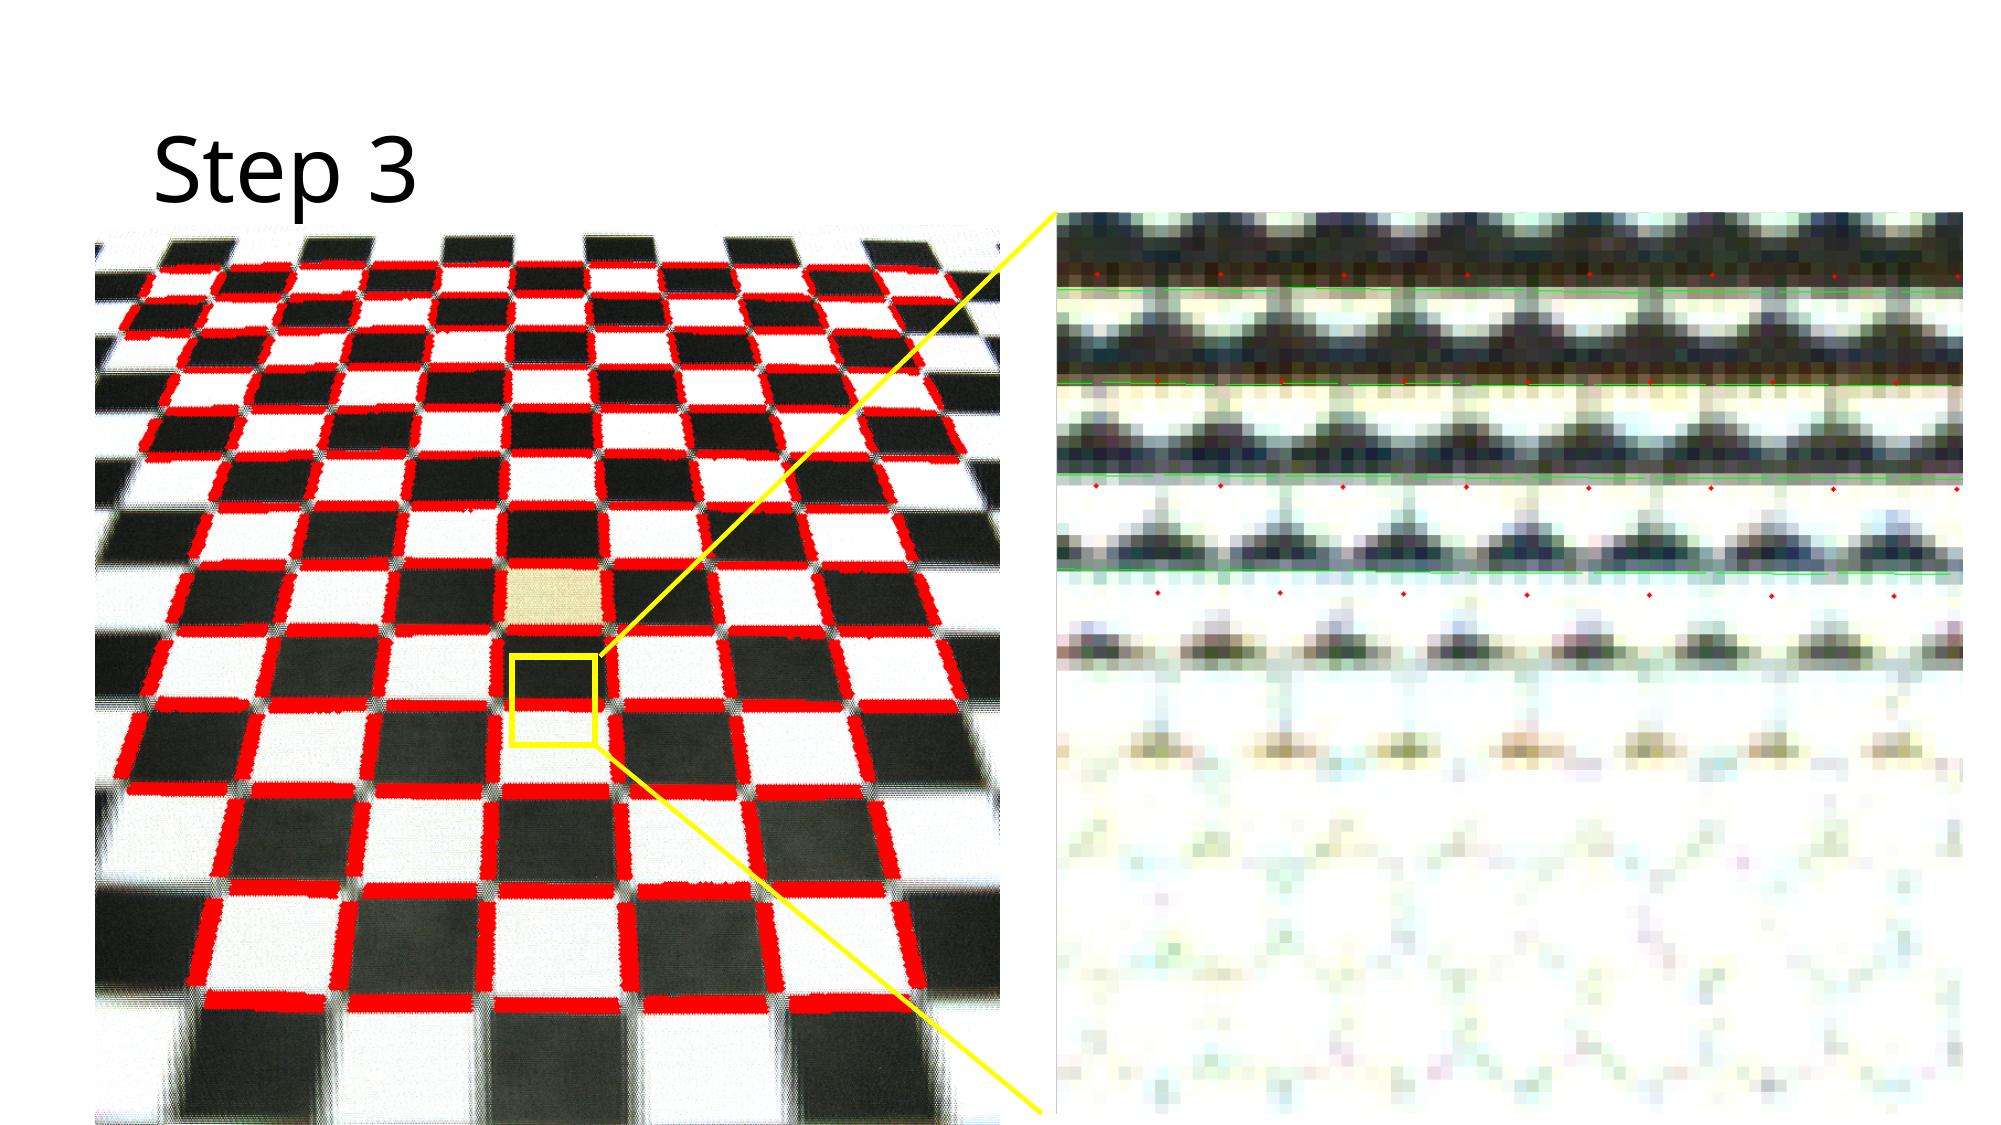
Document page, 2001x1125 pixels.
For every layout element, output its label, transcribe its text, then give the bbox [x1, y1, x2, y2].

picture [1056, 212, 1963, 1114]
picture [95, 224, 1001, 1125]
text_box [595, 745, 1042, 1114]
title Step 3 [137, 64, 1863, 224]
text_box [599, 212, 1057, 657]
